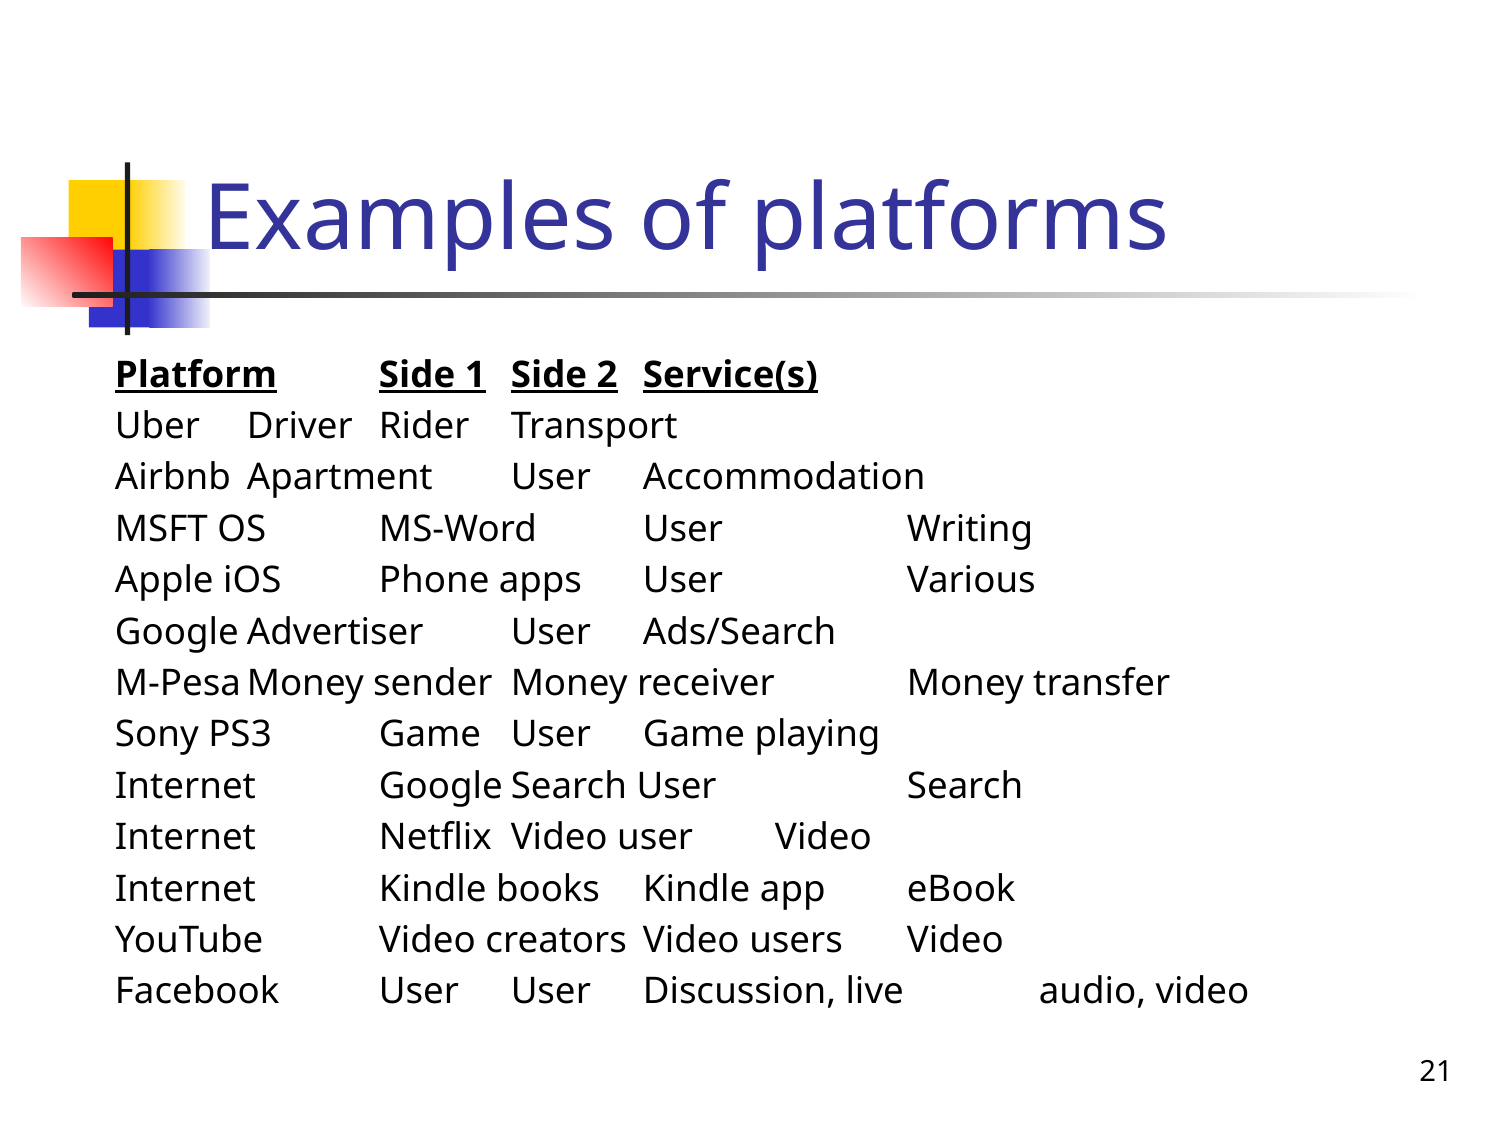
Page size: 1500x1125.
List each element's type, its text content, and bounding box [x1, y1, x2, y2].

title Examples of platforms [188, 35, 1468, 275]
text_box Platform Side 1 Side 2 Service(s) Uber Driver Rider Transport Airbnb Apartment User Accommodation MSFT OS MS-Word User Writing Apple iOS Phone apps User Various Google Advertiser User Ads/Search M-Pesa Money sender Money receiver Money transfer Sony PS3 Game User Game playing Internet Google Search User Search Internet Netflix Video user Video Internet Kindle books Kindle app eBook YouTube Video creators Video users Video Facebook User User Discussion, live audio, video [99, 343, 1375, 1050]
slide_number 21 [1154, 1023, 1468, 1100]
